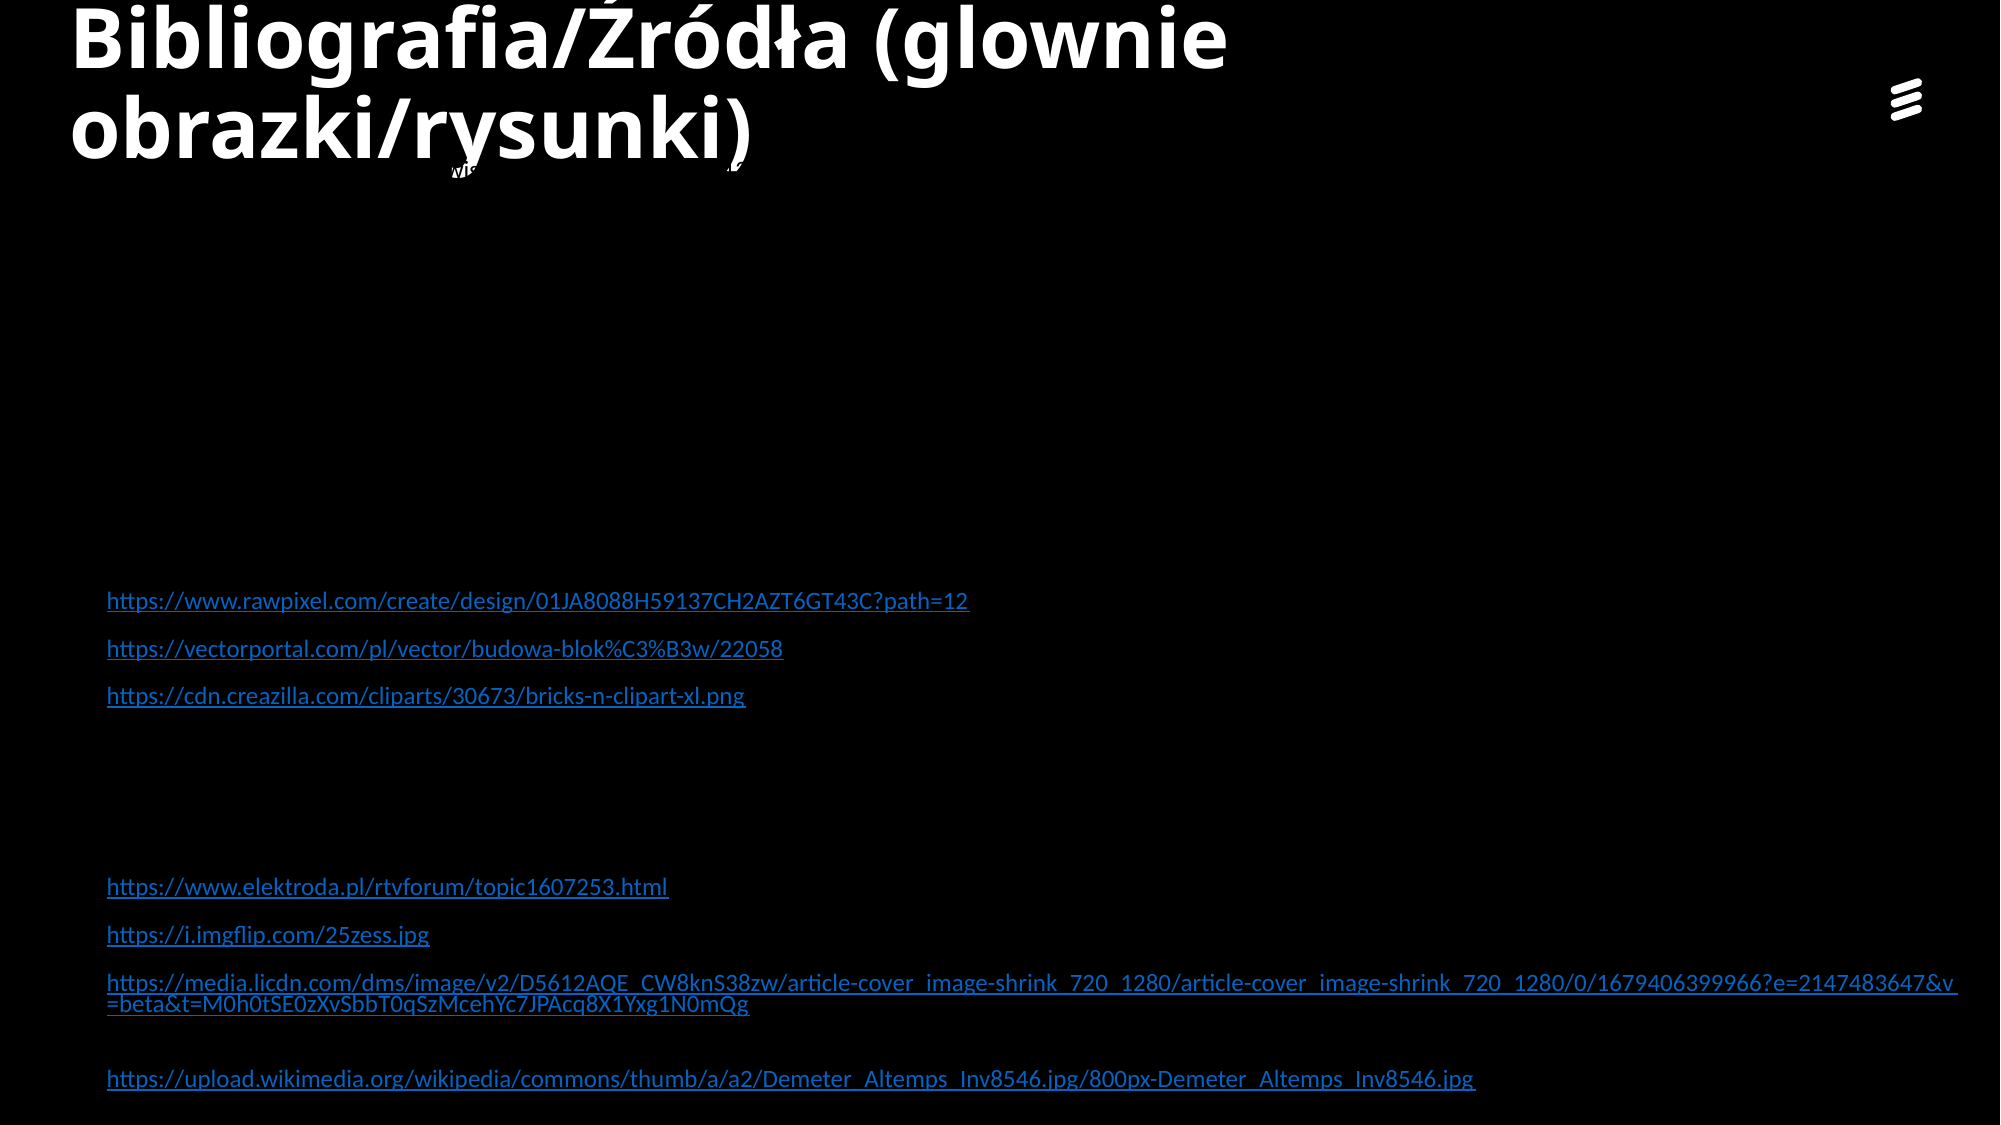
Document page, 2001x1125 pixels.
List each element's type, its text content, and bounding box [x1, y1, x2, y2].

list https://ostry-sklep.pl/victorinox-swisschamp-16795-57?cd=21393870174&ad=&kd=&gad_source=1&gclid=Cj0KCQjwgrO4BhC2ARIsAKQ7zUmuuKfwZJiZyAUX1z-OmuepSUWFo53bCWP6TUfrMXD4LGjZa0rk6M4aAo63EALw_wcB https://www.needpix.com/photo/30292/question-mark-circle-blue-button-symbol-sign-ask-faq https://www.needpix.com/photo/download/175808/lips-mouth-kiss-lipstick-smack-lip-free-vector-graphics https://pixnio.com/transportation-vehicles/cars-automobile/automotive-drive-wheel-vehicle-black-car-coupe-auto-automobile https://publicdomainvectors.org/en/free-clipart/Gears-tooth/47005.html https://creazilla.com/media/clipart/27466/librarian https://creazilla.com/media/clipart/25438/librarian https://www.rawpixel.com/create/design/01JA8088H59137CH2AZT6GT43C?path=12 https://vectorportal.com/pl/vector/budowa-blok%C3%B3w/22058 https://cdn.creazilla.com/cliparts/30673/bricks-n-clipart-xl.png https://publicdomainvectors.org/en/free-clipart/Man-laughing-out-loud/90305.html https://emojis.sh/emoji/potatoes-are-dressed-in-down-jackets-PSVwKwWz9A https://creazilla.com/media/clipart/3155093/fire https://www.elektroda.pl/rtvforum/topic1607253.html https://i.imgflip.com/25zess.jpg wikimedia.org/wikipedia/commons/thumb/a/a2/Demeter_Altemps_Inv8546.jpg/800px-Demeter_Altemps_Inv8546.jpg https://media.licdn.com/dms/image/v2/D5612AQE_CW8knS38zw/article-cover_image-shrink_720_1280/article-cover_image-shrink_720_1280/0/1679406399966?e=2147483647&v=beta&t=M0h0tSE0zXvSbbT0qSzMcehYc7JPAcq8X1Yxg1N0mQg https://upload.wikimedia.org/wikipedia/commons/thumb/a/a2/Demeter_Altemps_Inv8546.jpg/800px-Demeter_Altemps_Inv8546.jpg [54, 149, 1984, 1073]
title Bibliografia/Źródła (glownie obrazki/rysunki) [54, 60, 1780, 113]
picture [1866, 70, 1946, 150]
